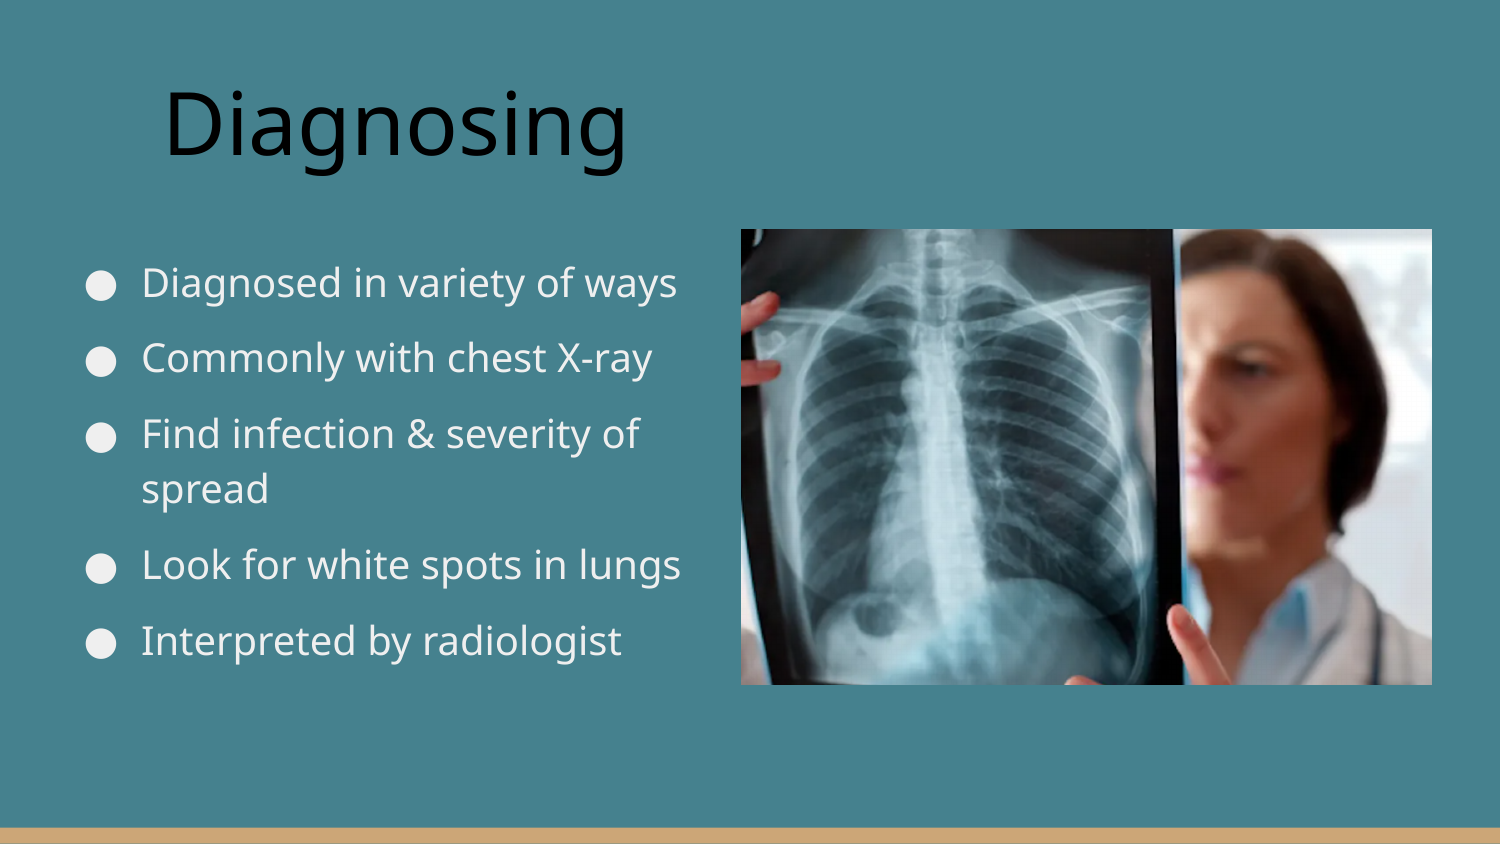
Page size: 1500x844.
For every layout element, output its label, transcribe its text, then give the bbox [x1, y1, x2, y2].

picture [741, 228, 1433, 685]
list Diagnosed in variety of ways Commonly with chest X-ray Find infection & severity of spread Look for white spots in lungs Interpreted by radiologist [51, 229, 712, 685]
title Diagnosing [51, 51, 742, 189]
